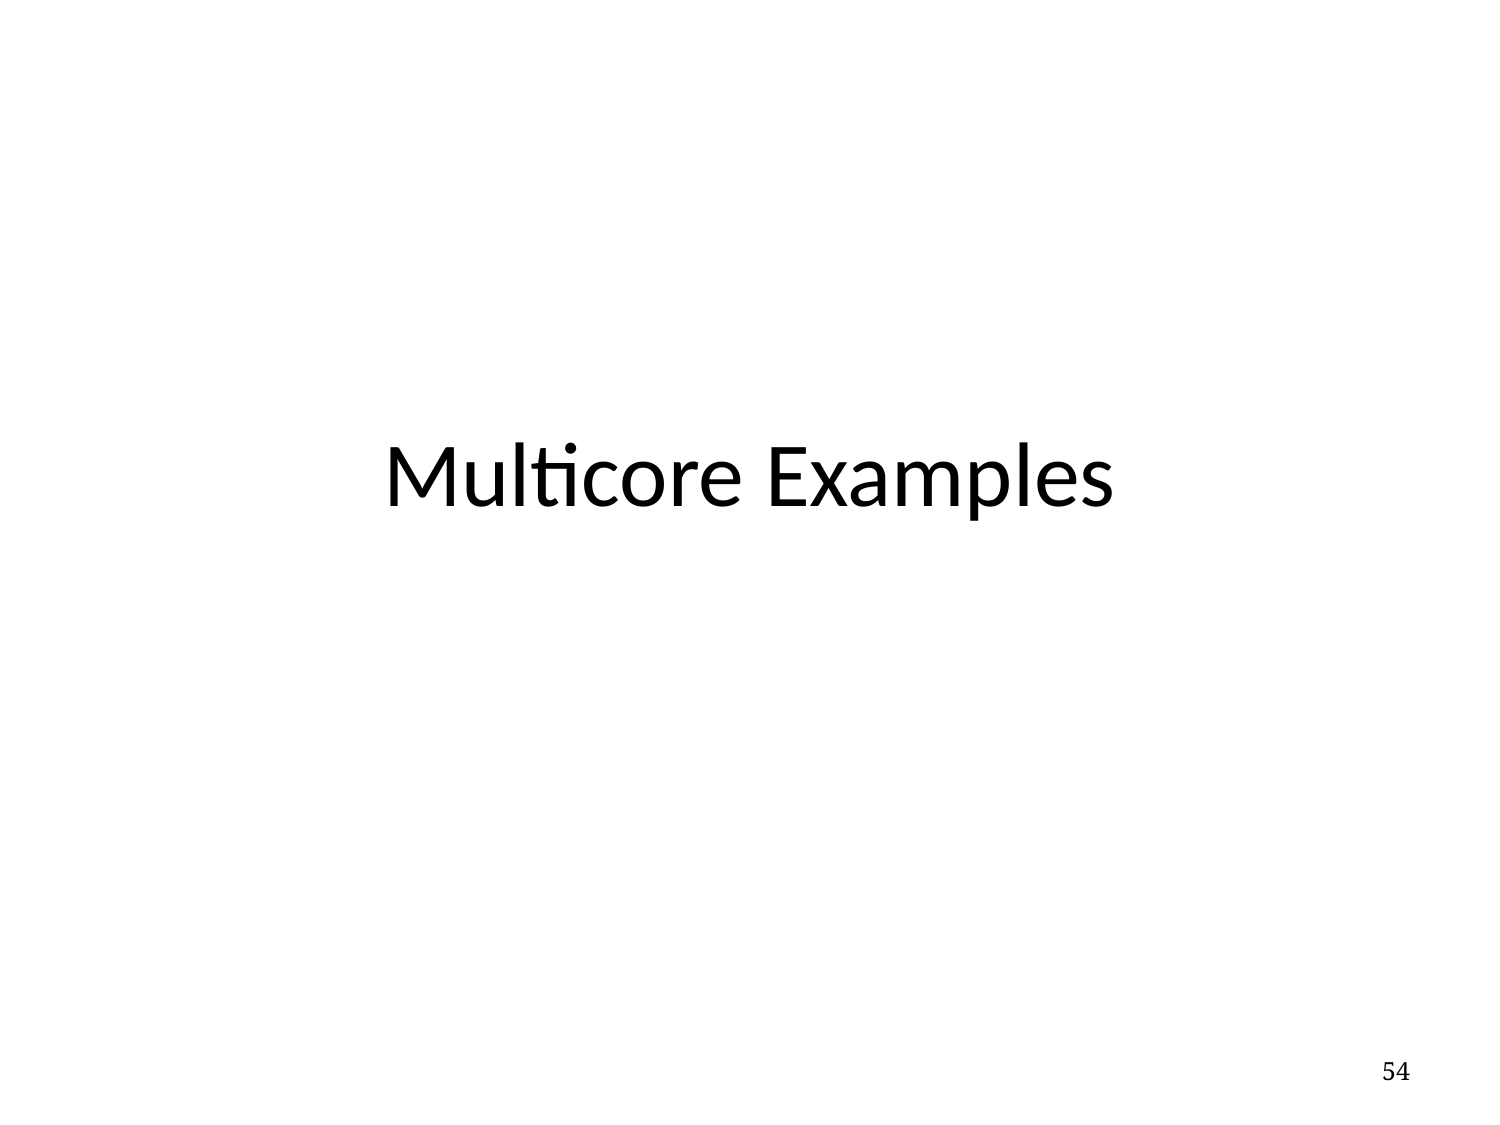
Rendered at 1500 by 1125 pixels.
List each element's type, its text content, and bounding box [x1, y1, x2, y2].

slide_number 54 [1074, 1042, 1425, 1103]
title Multicore Examples [112, 349, 1388, 591]
